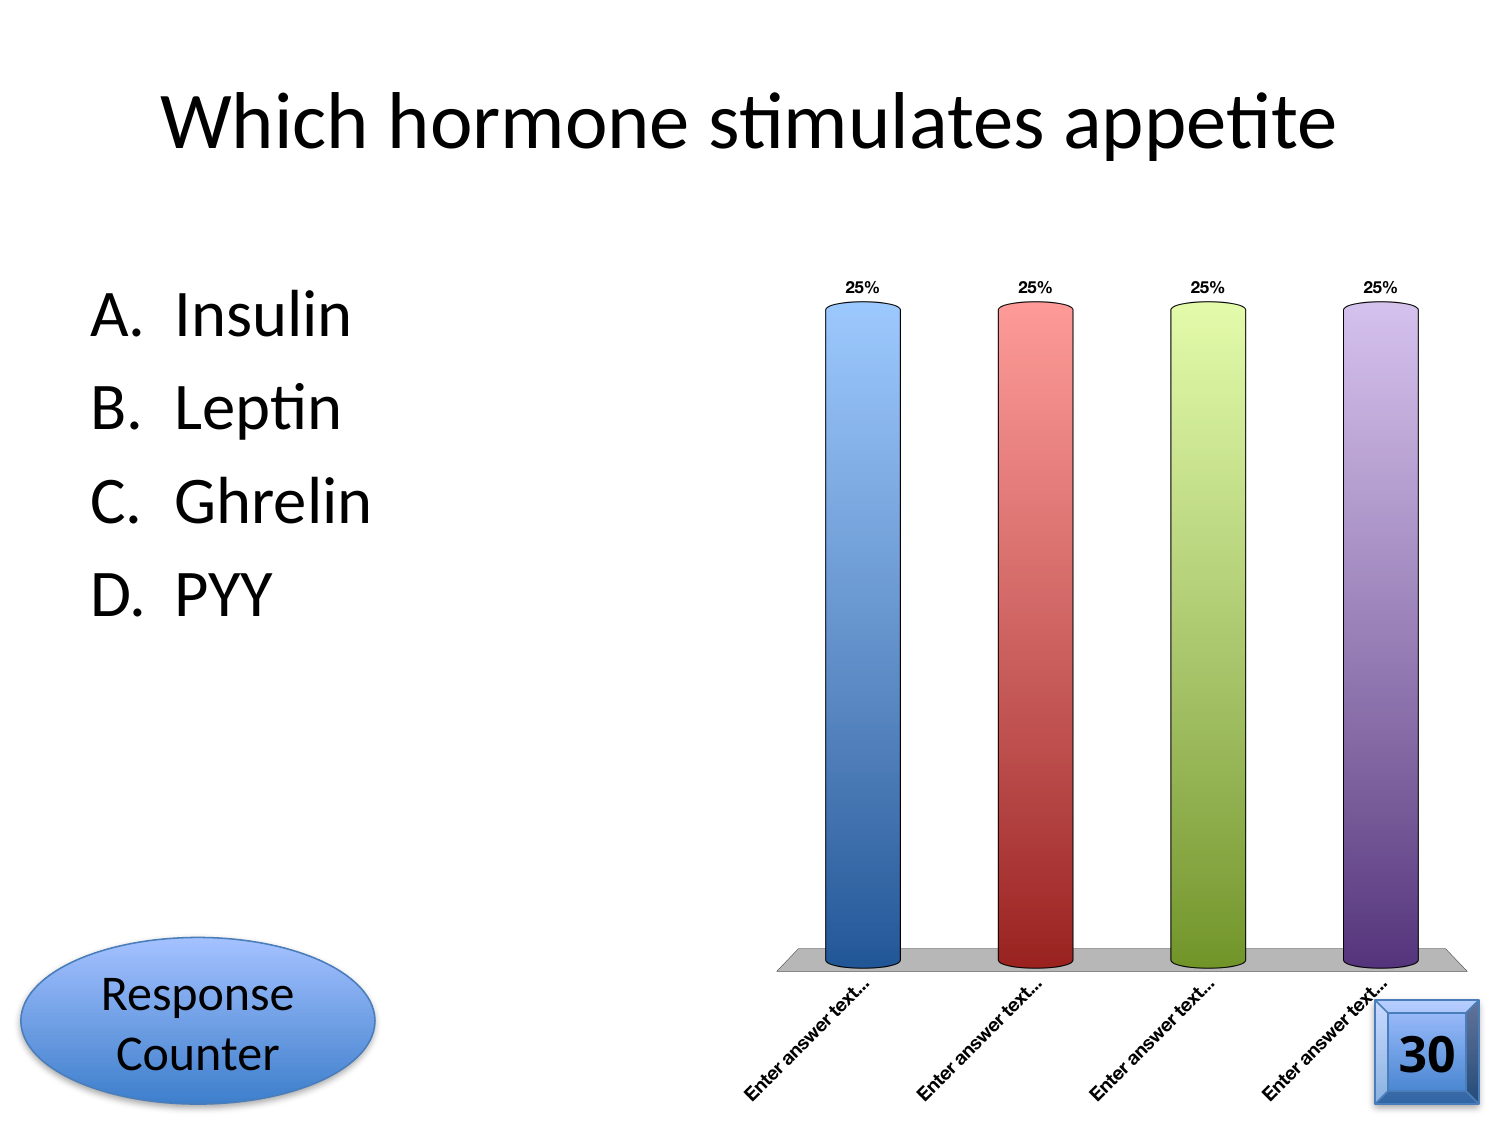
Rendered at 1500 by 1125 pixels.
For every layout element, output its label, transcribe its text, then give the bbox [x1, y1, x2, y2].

picture [739, 262, 1490, 1107]
title Which hormone stimulates appetite [75, 22, 1425, 211]
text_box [1374, 999, 1480, 1105]
text_box Response Counter [20, 936, 376, 1105]
list Insulin Leptin Ghrelin PYY [75, 262, 737, 1007]
